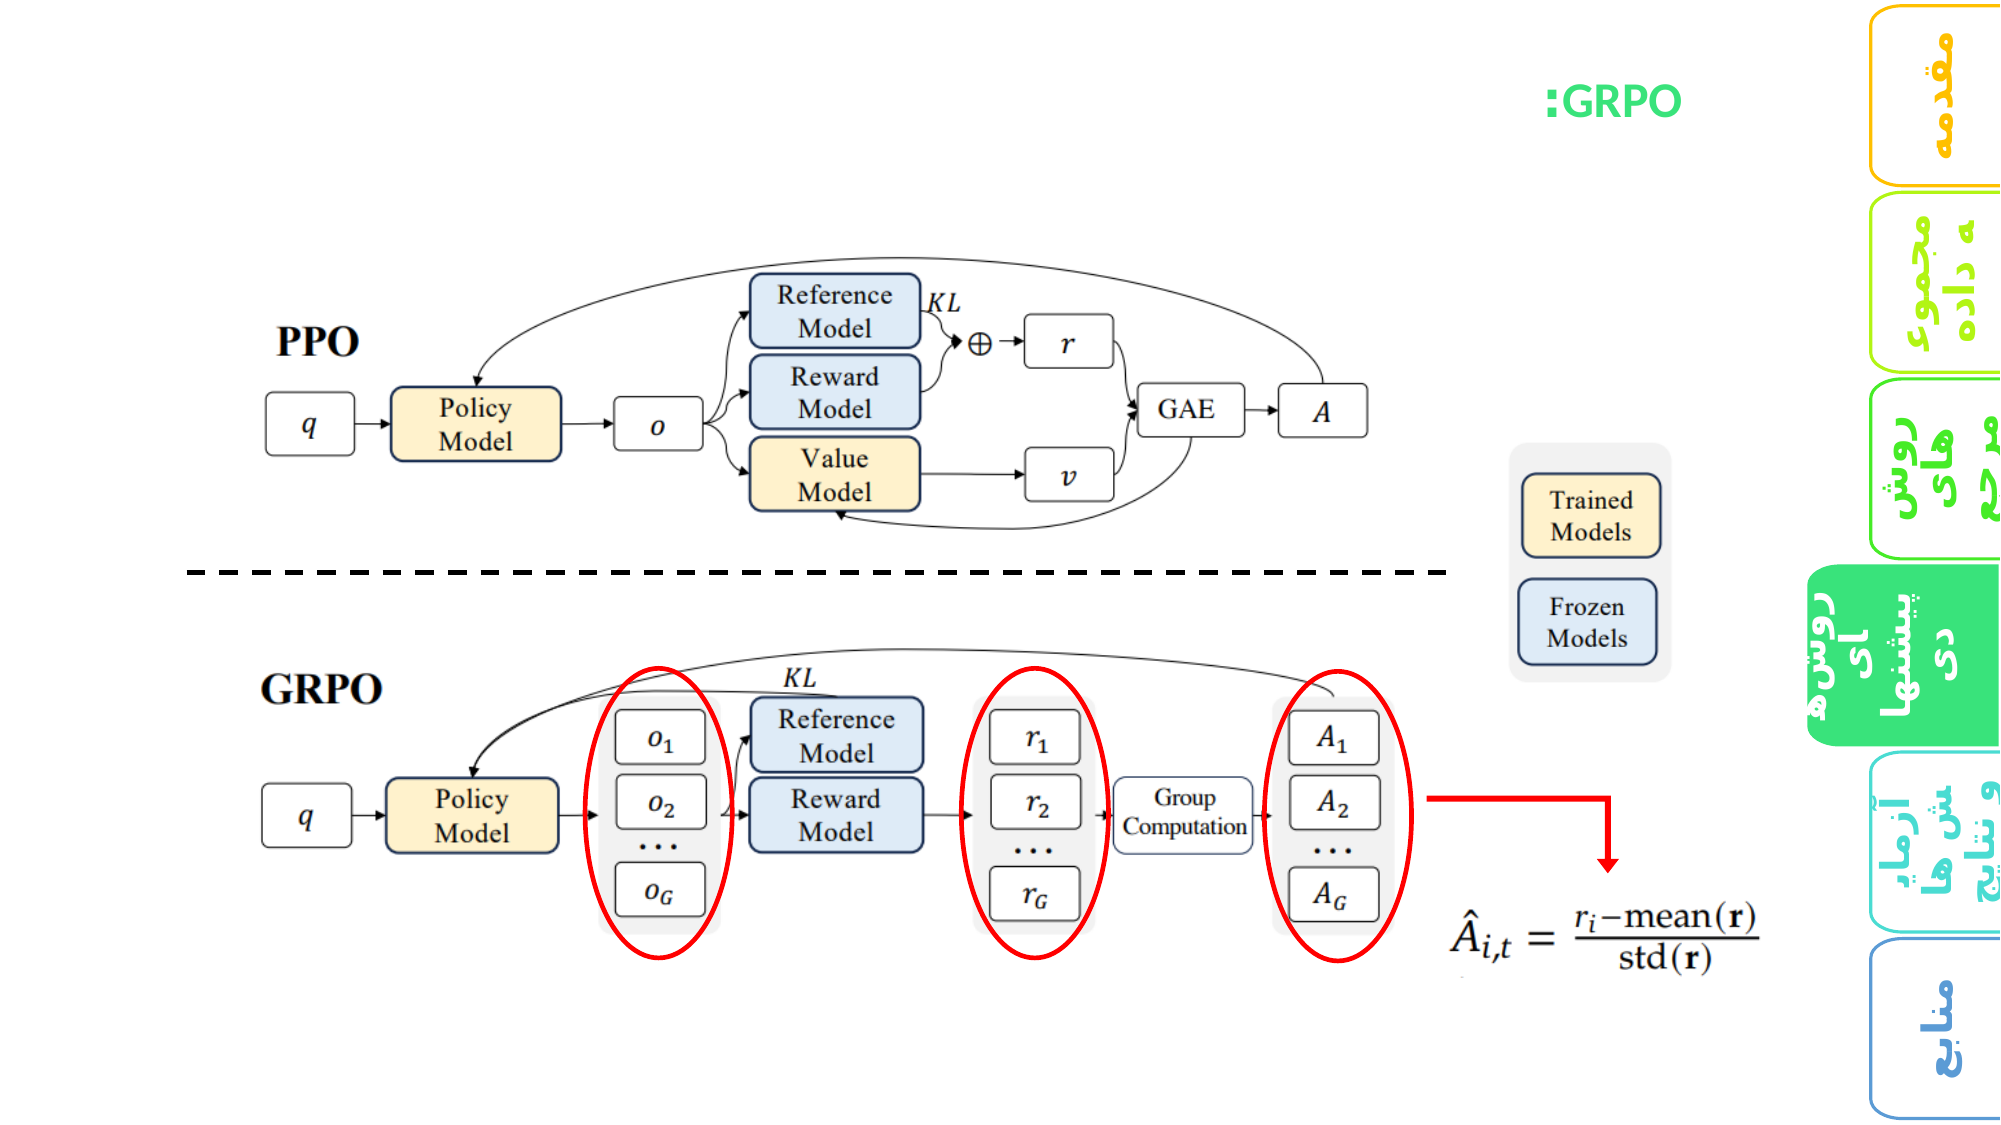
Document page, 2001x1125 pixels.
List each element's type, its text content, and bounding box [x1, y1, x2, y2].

text_box آزمایش ها و نتایج [1869, 750, 2000, 934]
picture [223, 643, 1428, 950]
text_box [632, 950, 685, 959]
text_box مجموعه داده [1869, 191, 2000, 374]
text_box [1445, 899, 1762, 978]
text_box روش‌های پیشنهادی [1807, 564, 1999, 747]
text_box مقدمه [1869, 4, 2000, 187]
text_box [1308, 950, 1368, 962]
text_box روش های مرجع [1869, 377, 2000, 560]
text_box منابع [1869, 937, 2000, 1120]
picture [232, 213, 1414, 539]
text_box [1009, 950, 1061, 959]
text_box [1428, 795, 1619, 874]
text_box GRPO: [168, 59, 1697, 195]
picture [1489, 422, 1687, 703]
